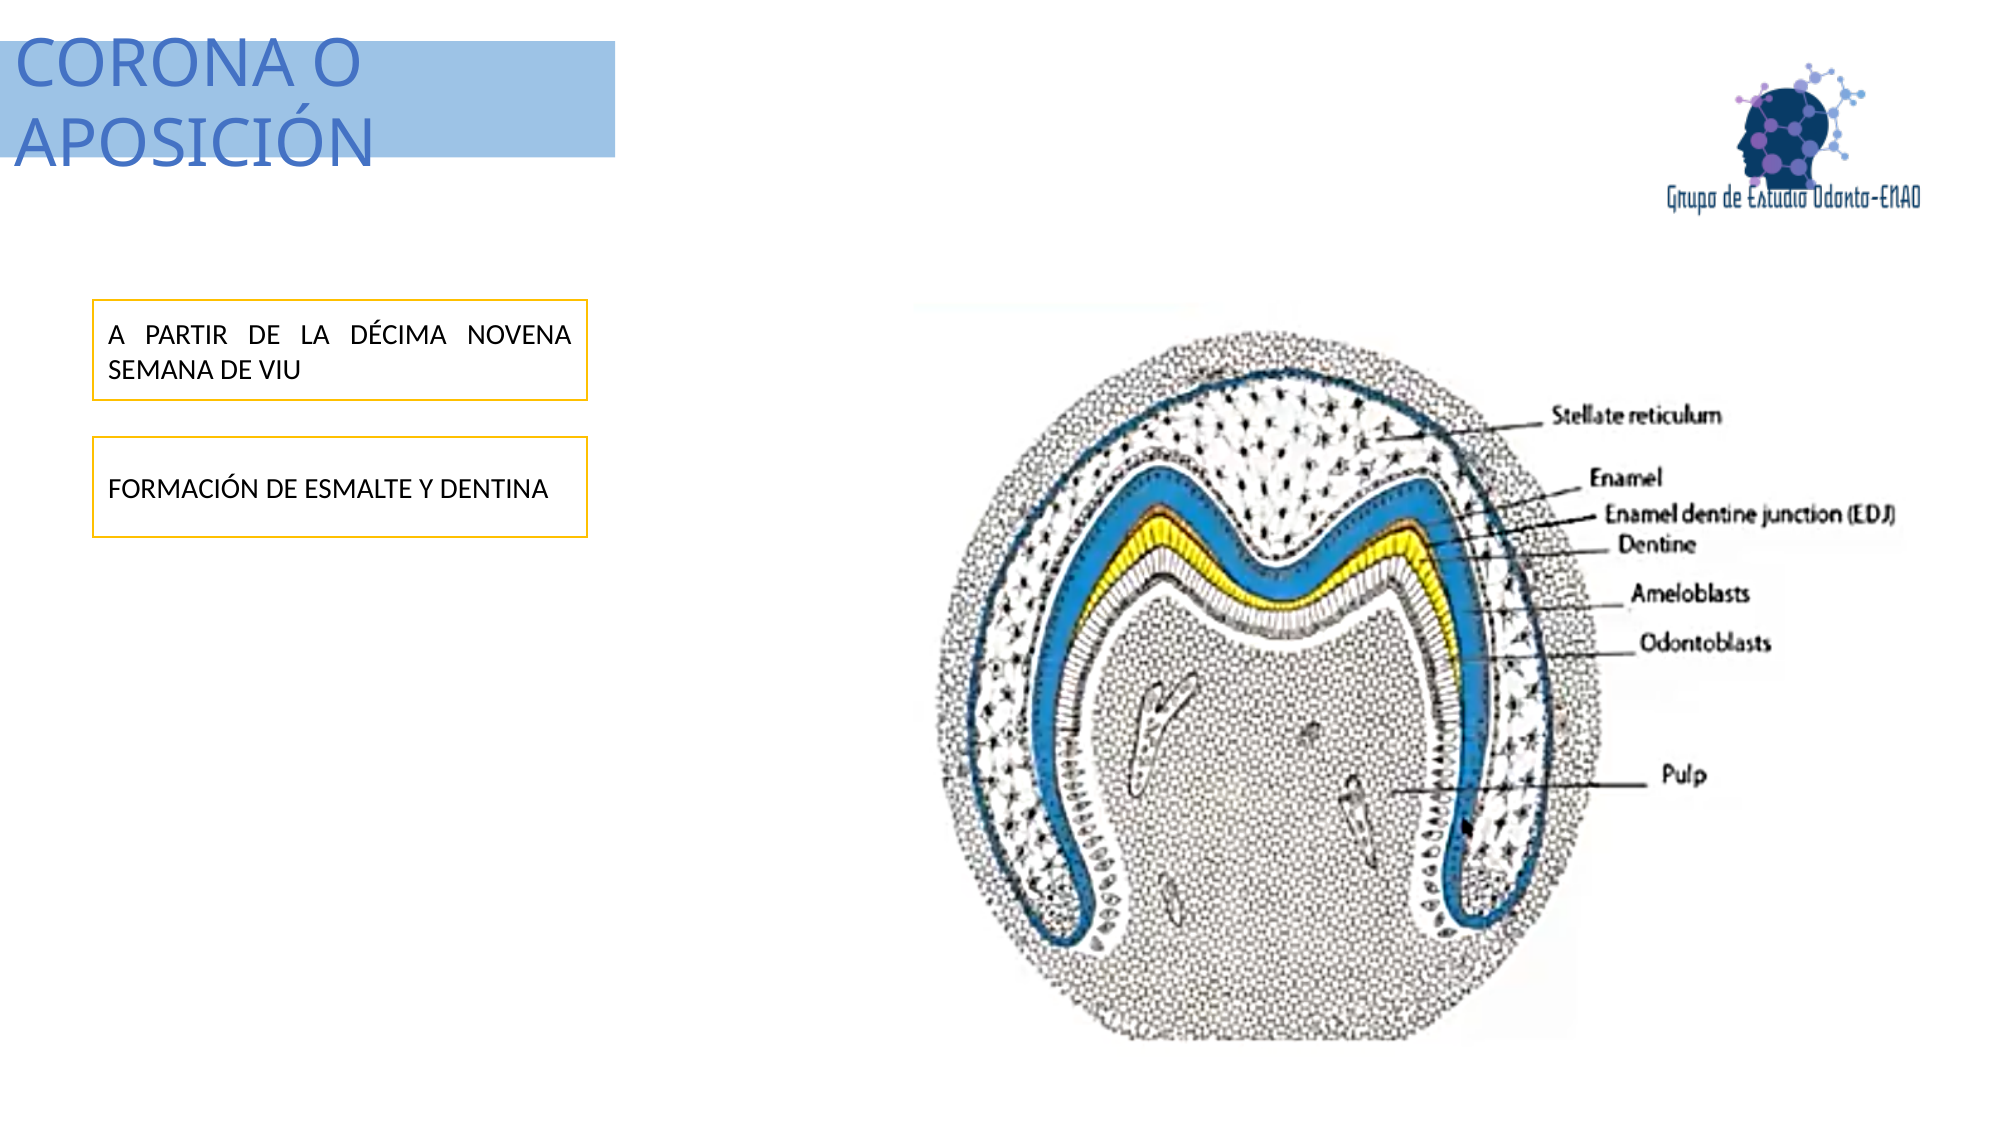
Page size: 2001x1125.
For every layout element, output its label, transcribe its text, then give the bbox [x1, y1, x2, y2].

text_box CORONA O APOSICIÓN [0, 40, 616, 158]
text_box FORMACIÓN DE ESMALTE Y DENTINA [92, 436, 588, 538]
picture [1654, 0, 1934, 280]
picture [913, 299, 1907, 1057]
text_box A PARTIR DE LA DÉCIMA NOVENA SEMANA DE VIU [92, 299, 588, 401]
